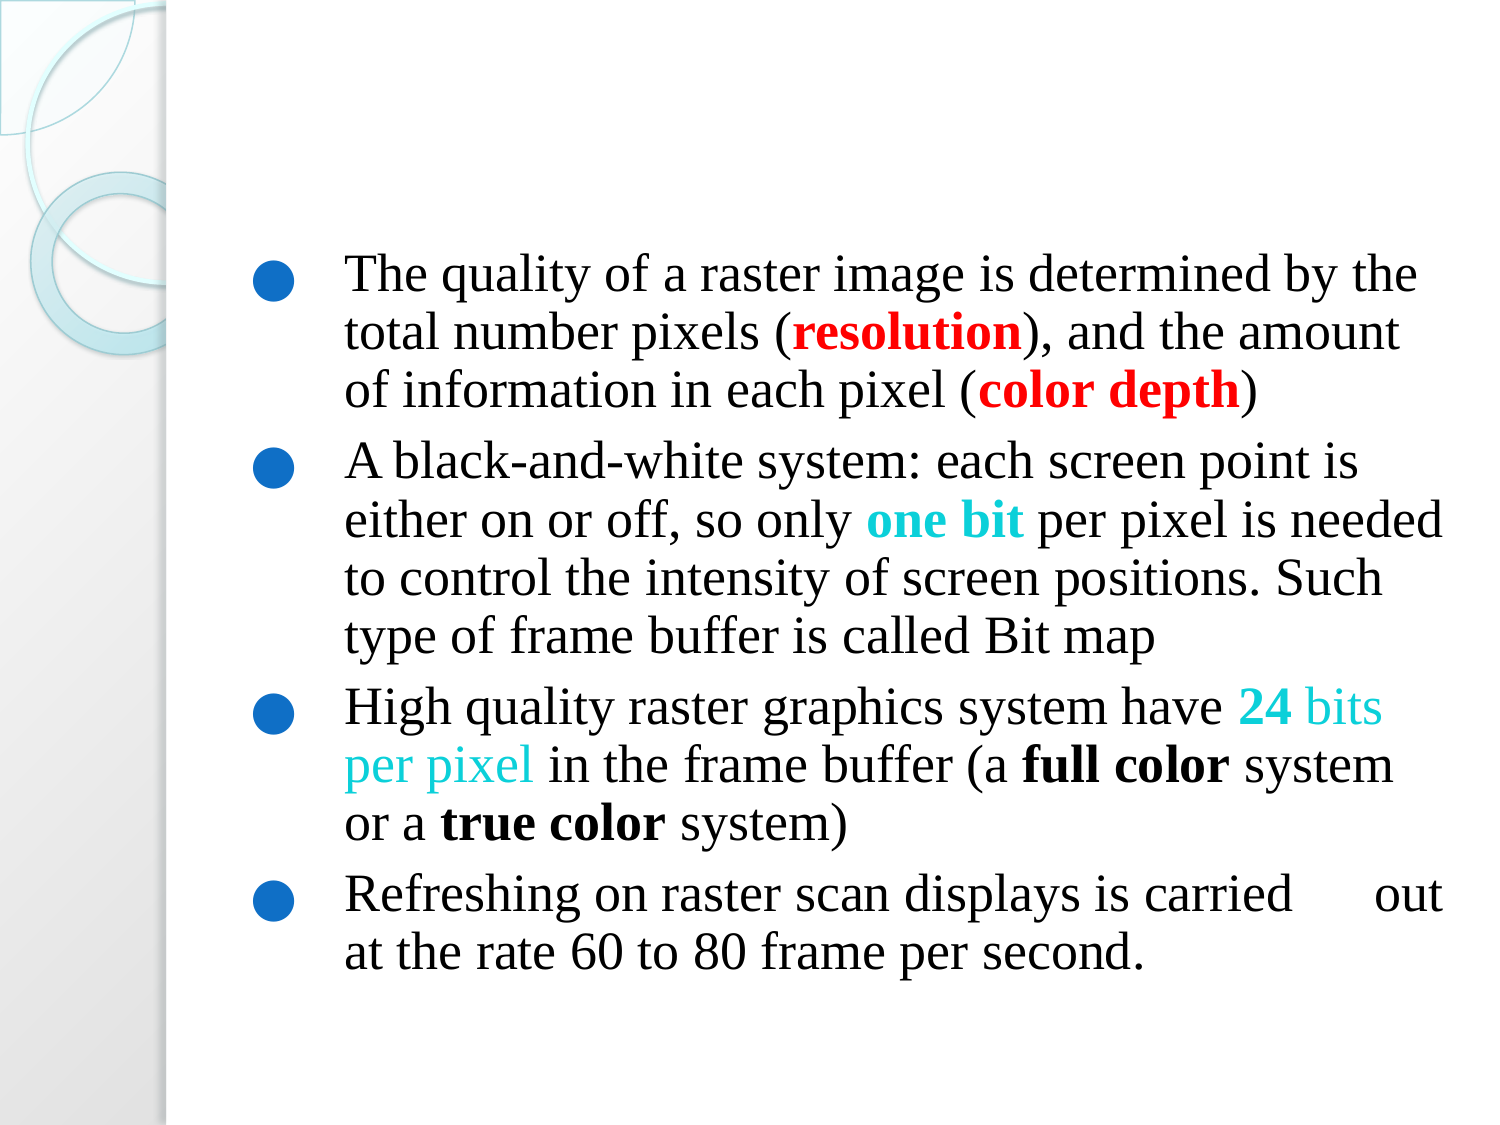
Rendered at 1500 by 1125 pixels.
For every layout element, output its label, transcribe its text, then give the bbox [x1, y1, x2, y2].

list The quality of a raster image is determined by the total number pixels (resolution), and the amount of information in each pixel (color depth) A black-and-white system: each screen point is either on or off, so only one bit per pixel is needed to control the intensity of screen positions. Such type of frame buffer is called Bit map High quality raster graphics system have 24 bits per pixel in the frame buffer (a full color system or a true color system) Refreshing on raster scan displays is carried out at the rate 60 to 80 frame per second. [235, 237, 1466, 1025]
